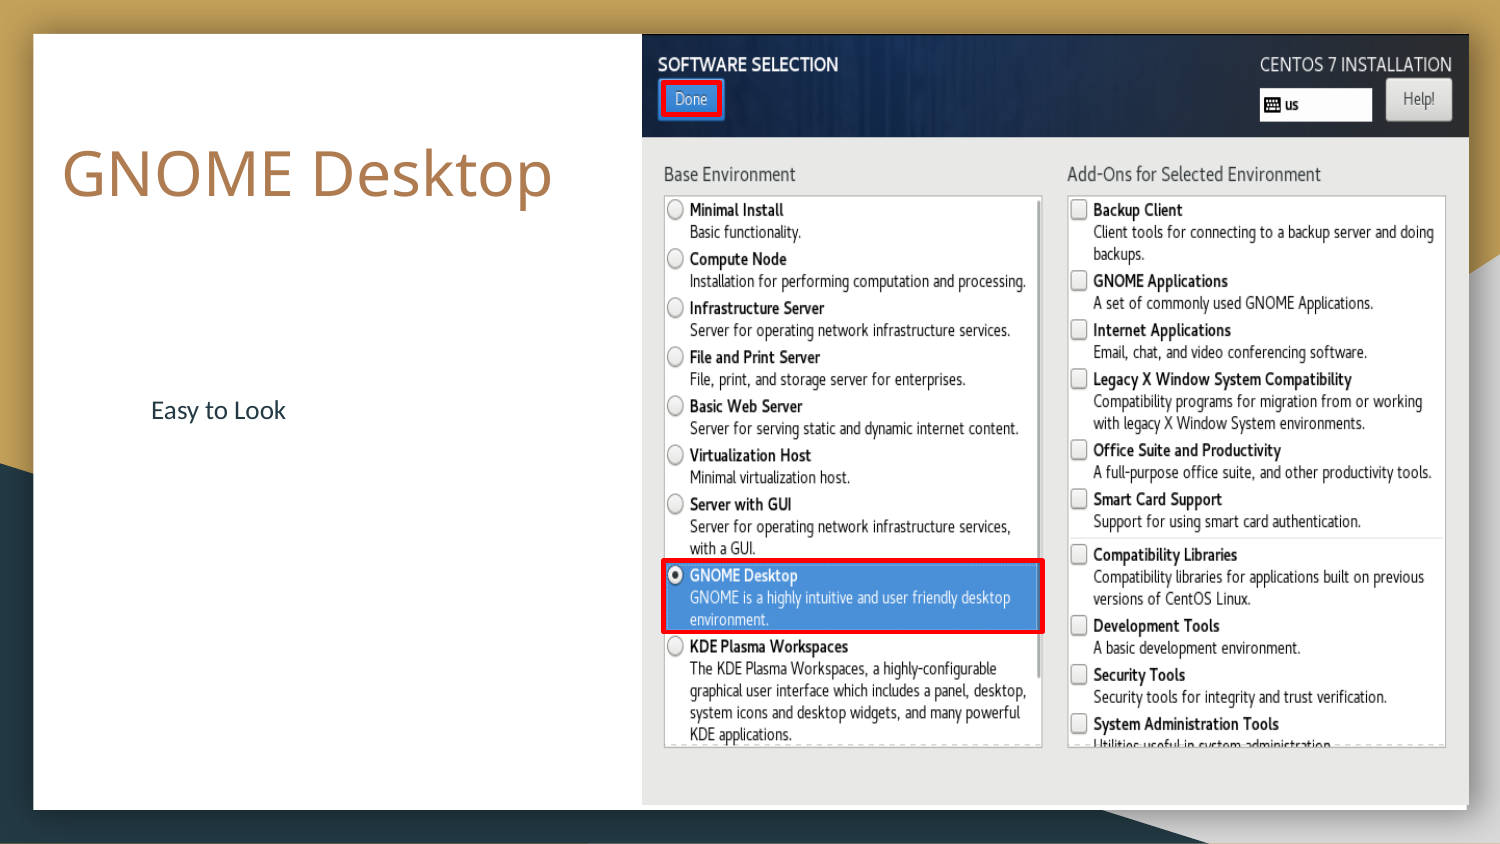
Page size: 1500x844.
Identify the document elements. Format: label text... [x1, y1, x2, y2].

title GNOME Desktop [46, 114, 637, 342]
picture [642, 34, 1469, 805]
list Easy to Look [136, 380, 637, 729]
